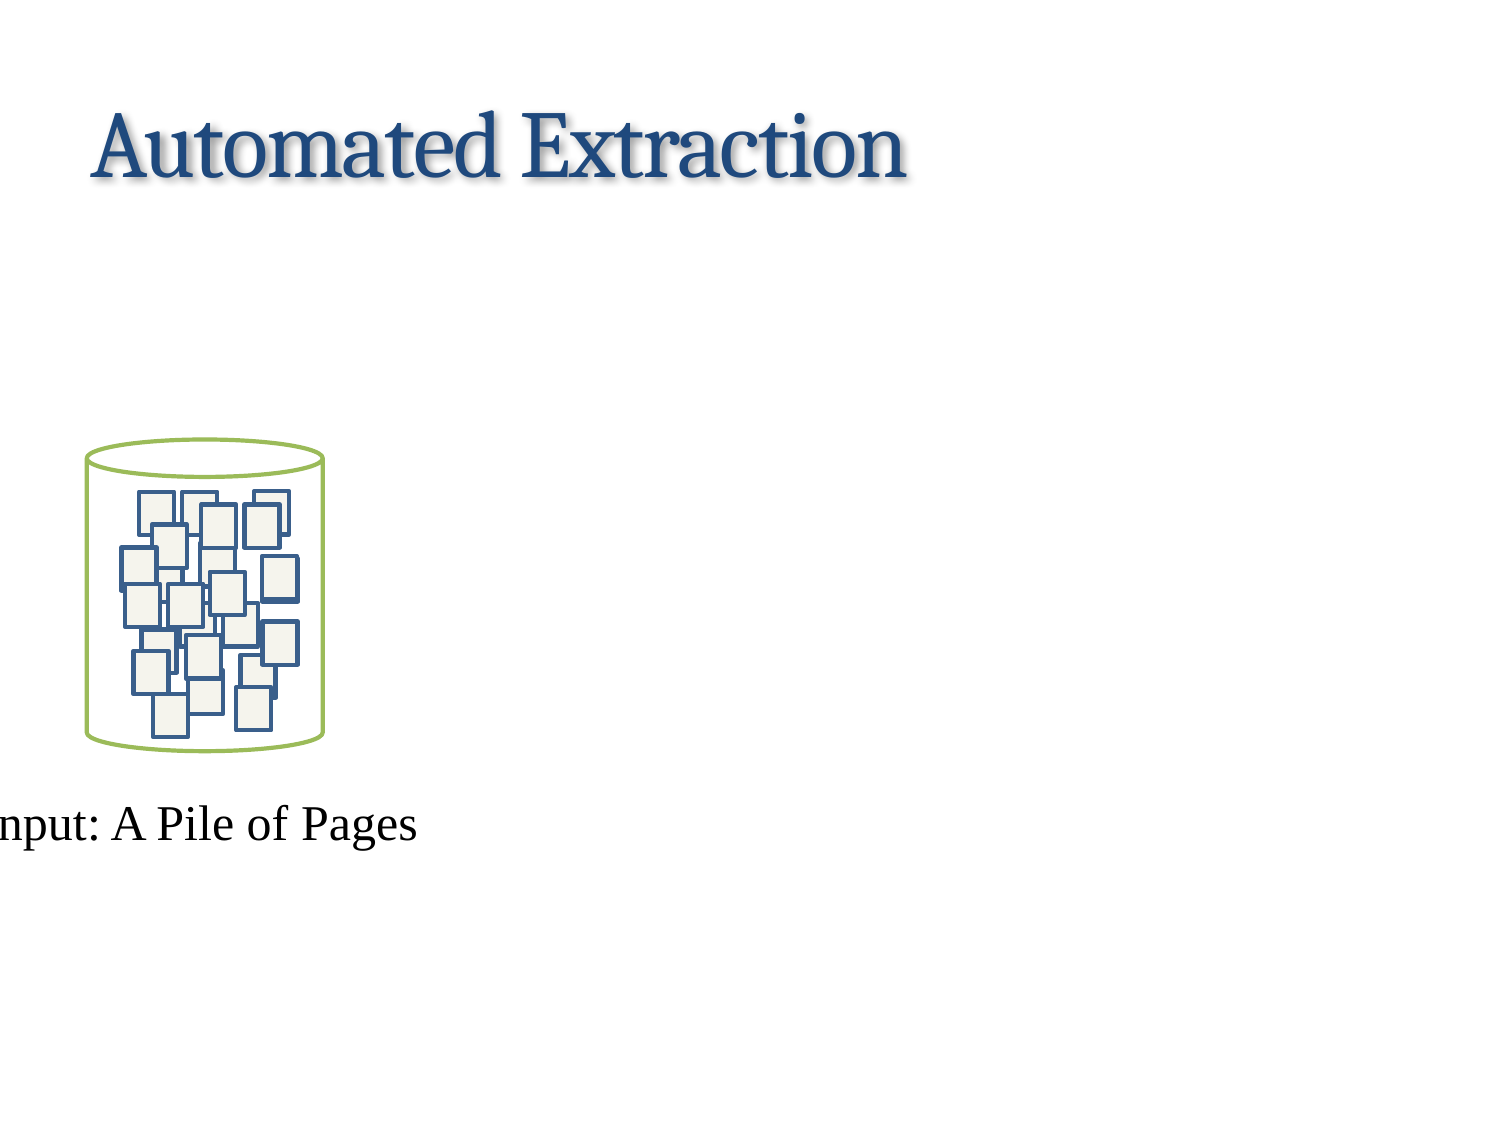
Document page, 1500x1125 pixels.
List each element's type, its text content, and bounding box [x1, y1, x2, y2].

text_box [260, 556, 300, 604]
text_box [252, 489, 291, 537]
title Automated Extraction [75, 45, 1434, 233]
text_box [234, 685, 273, 732]
text_box [260, 619, 300, 667]
text_box [150, 522, 189, 570]
text_box [242, 502, 282, 550]
text_box [198, 541, 237, 589]
text_box [137, 490, 176, 537]
text_box [159, 570, 185, 604]
text_box [139, 627, 179, 675]
text_box [151, 692, 190, 739]
text_box Input: A Pile of Pages [0, 783, 433, 858]
text_box [238, 653, 278, 700]
text_box [119, 545, 159, 593]
text_box [199, 502, 238, 550]
text_box [260, 554, 299, 601]
text_box [166, 582, 205, 629]
text_box [208, 570, 247, 617]
text_box [179, 601, 217, 649]
text_box [131, 649, 171, 696]
text_box [180, 490, 219, 537]
text_box [221, 601, 260, 649]
text_box [186, 668, 225, 716]
text_box [184, 633, 223, 681]
text_box City [90, 442, 320, 474]
text_box [84, 437, 325, 754]
text_box [123, 582, 162, 629]
